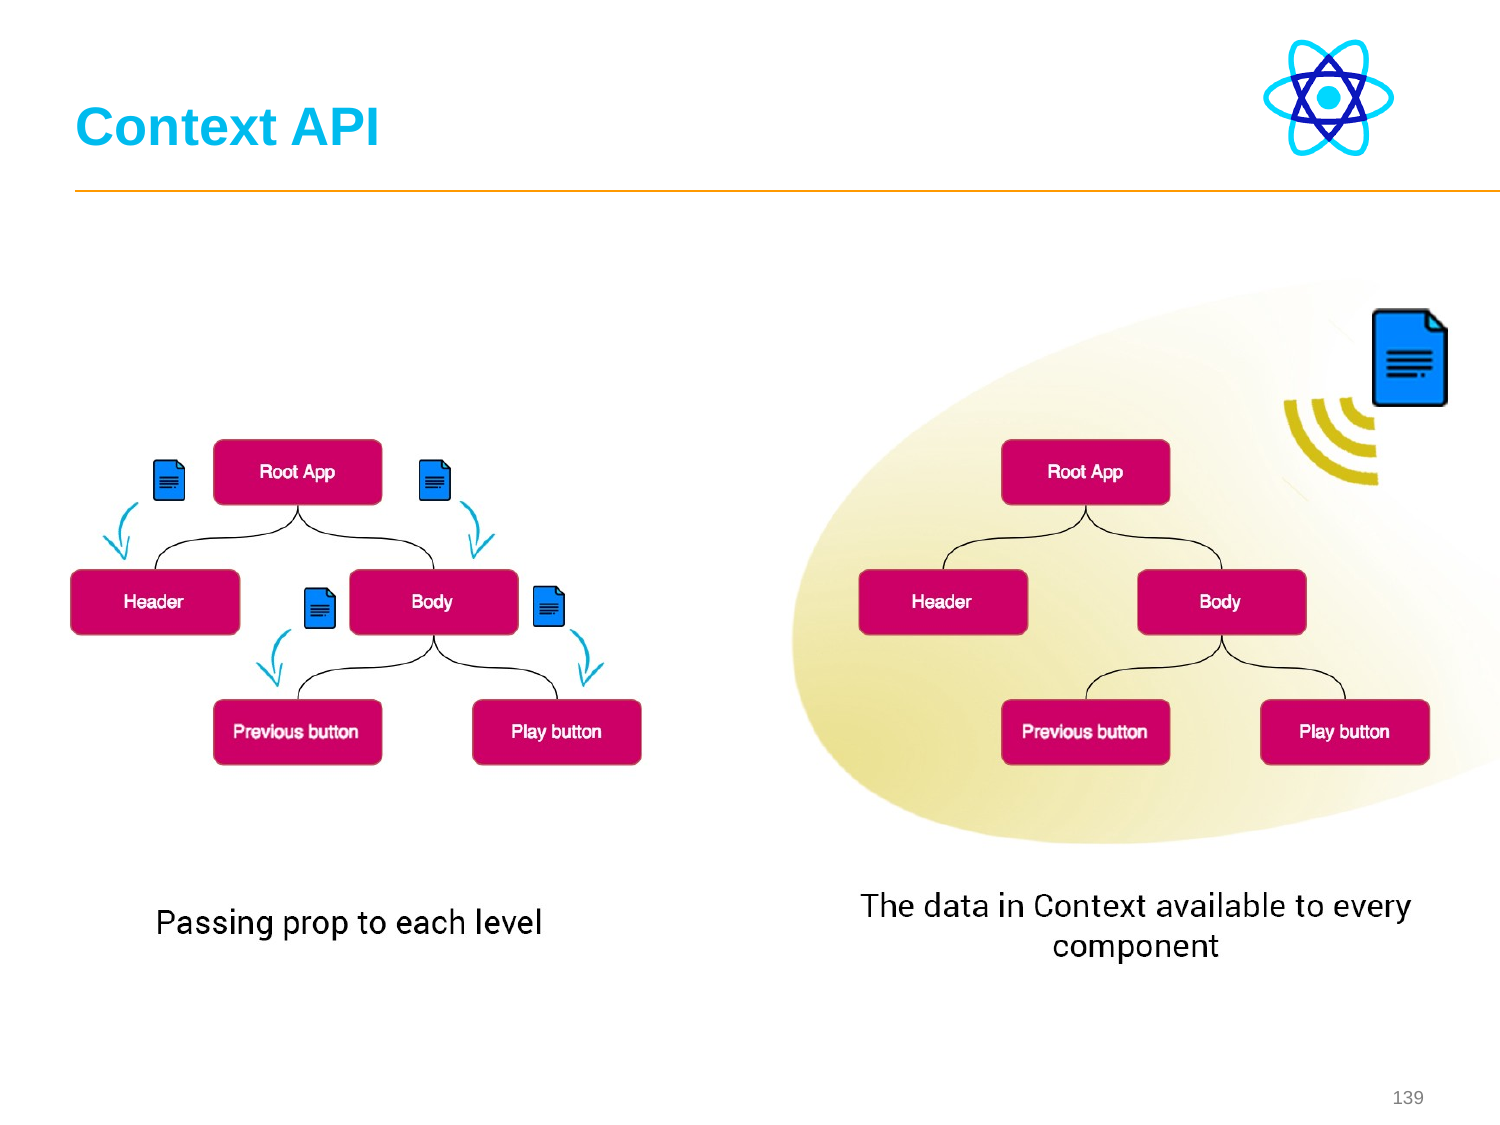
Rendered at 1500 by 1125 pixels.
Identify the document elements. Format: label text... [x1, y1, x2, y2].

picture [0, 224, 1500, 1031]
title Context API [75, 27, 1422, 157]
